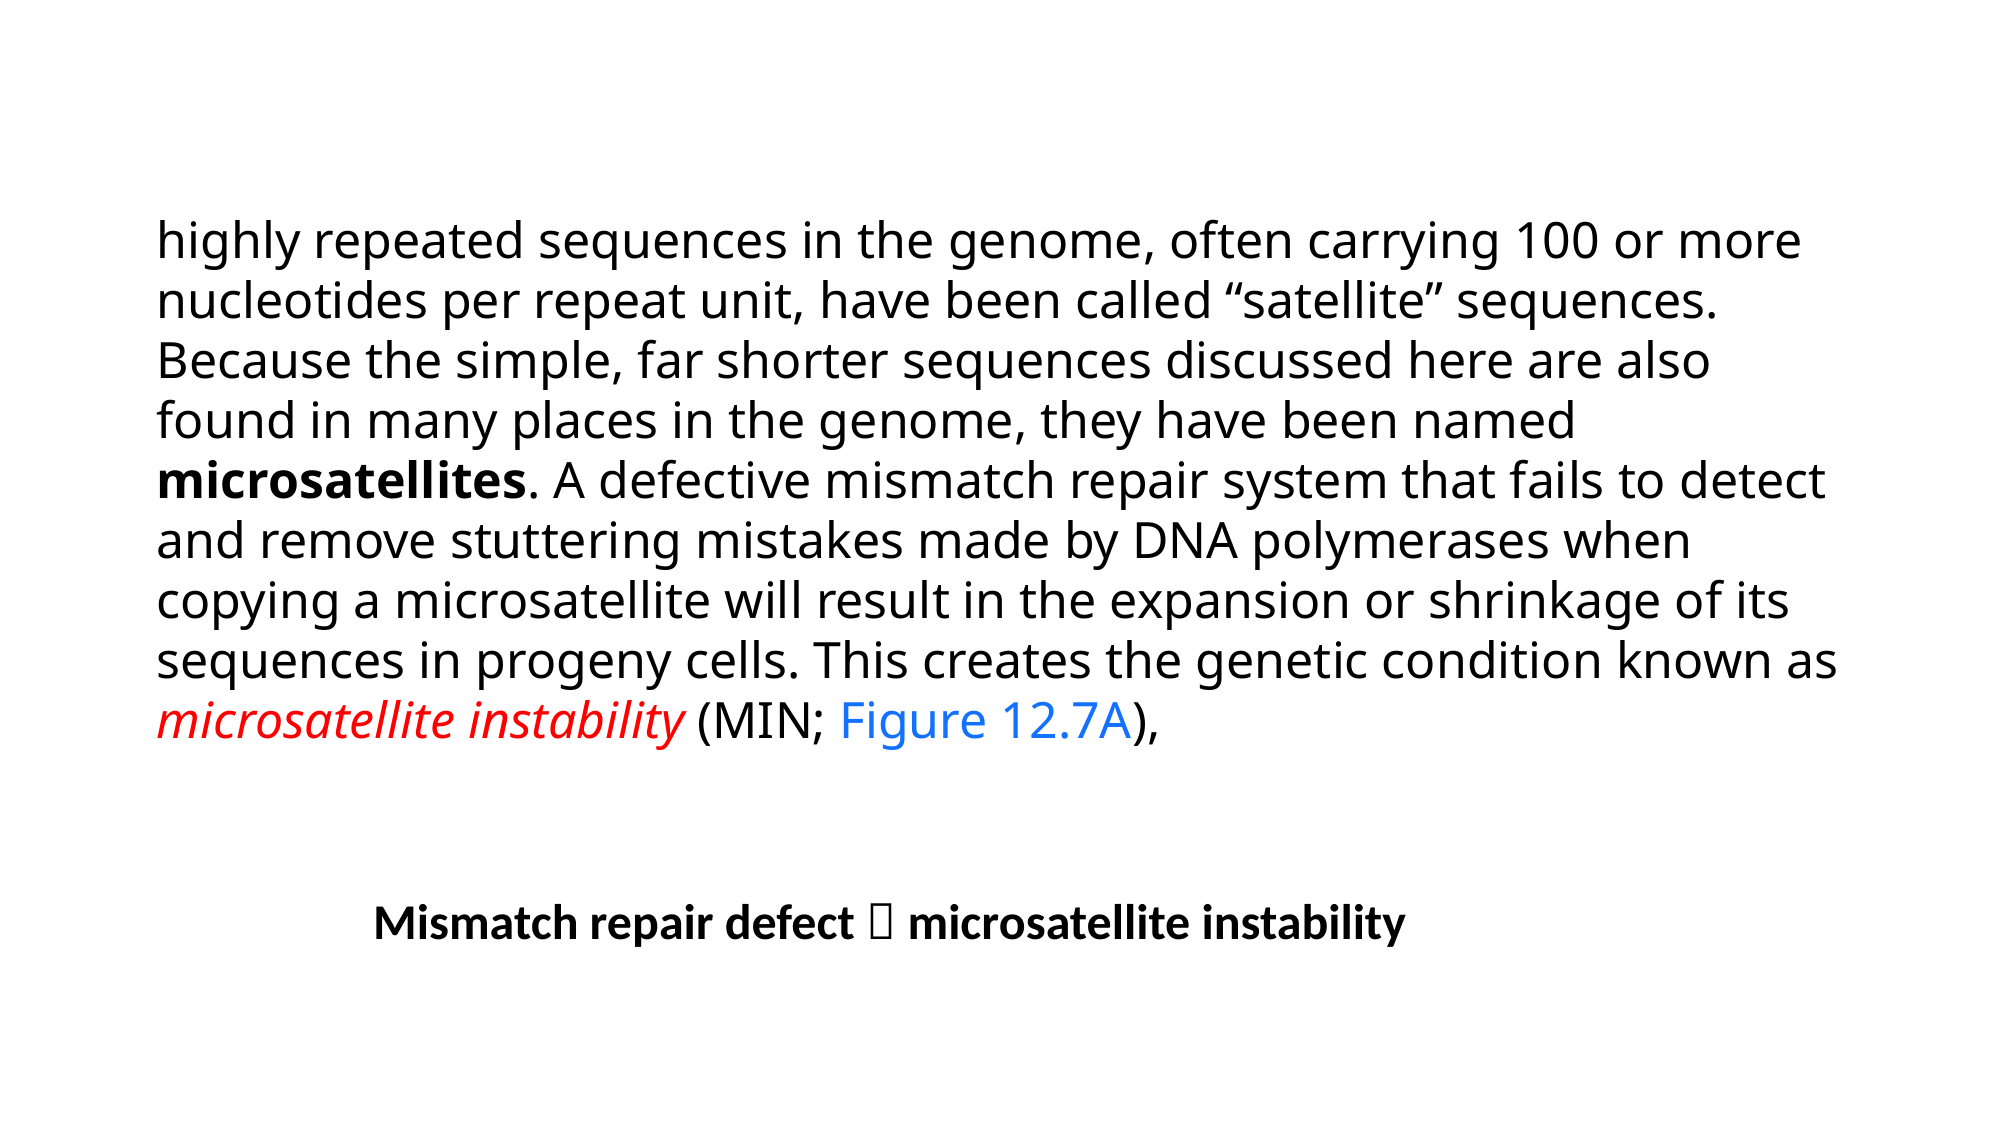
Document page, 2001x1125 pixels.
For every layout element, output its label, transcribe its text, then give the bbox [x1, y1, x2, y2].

text_box Mismatch repair defect  microsatellite instability [358, 882, 1422, 957]
text_box highly repeated sequences in the genome, often carrying 100 or more nucleotides per repeat unit, have been called “satellite” sequences. Because the simple, far shorter sequences discussed here are also found in many places in the genome, they have been named microsatellites. A defective mismatch repair system that fails to detect and remove stuttering mistakes made by DNA polymerases when copying a microsatellite will result in the expansion or shrinkage of its sequences in progeny cells. This creates the genetic condition known as microsatellite instability (MIN; Figure 12.7A), [141, 201, 1867, 756]
